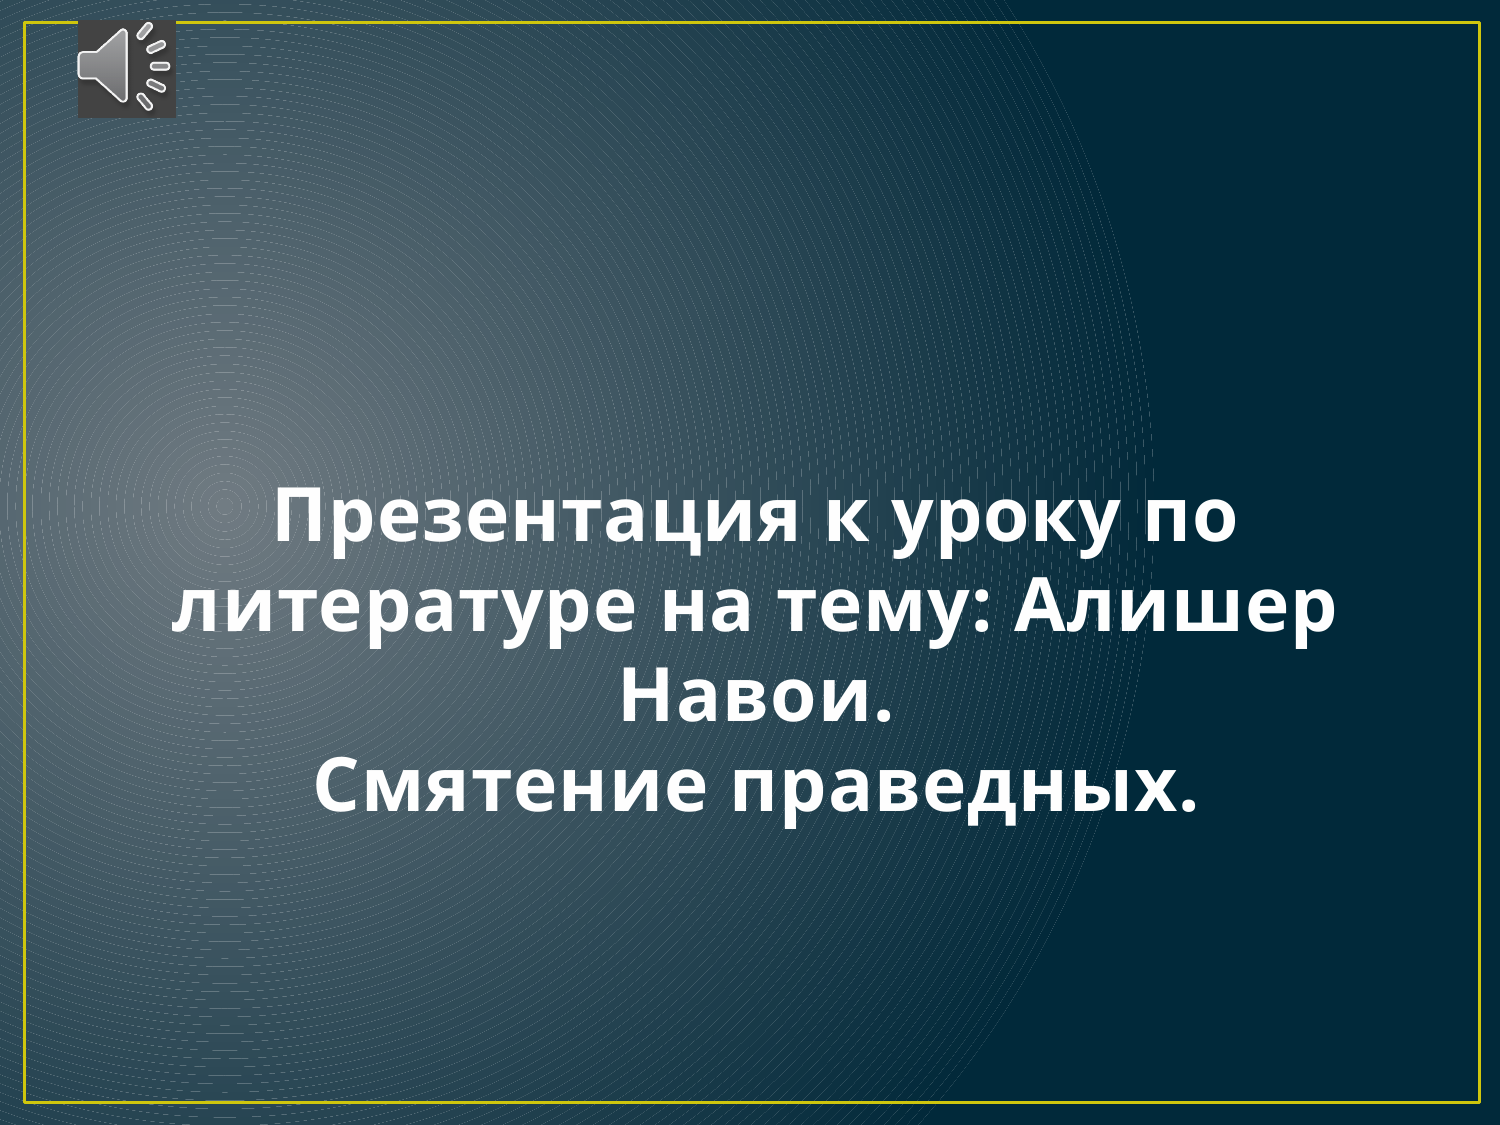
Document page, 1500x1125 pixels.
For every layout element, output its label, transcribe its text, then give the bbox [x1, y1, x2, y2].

picture [76, 18, 177, 120]
title Презентация к уроку по литературе на тему: Алишер Навои. Смятение праведных. [82, 314, 1432, 835]
